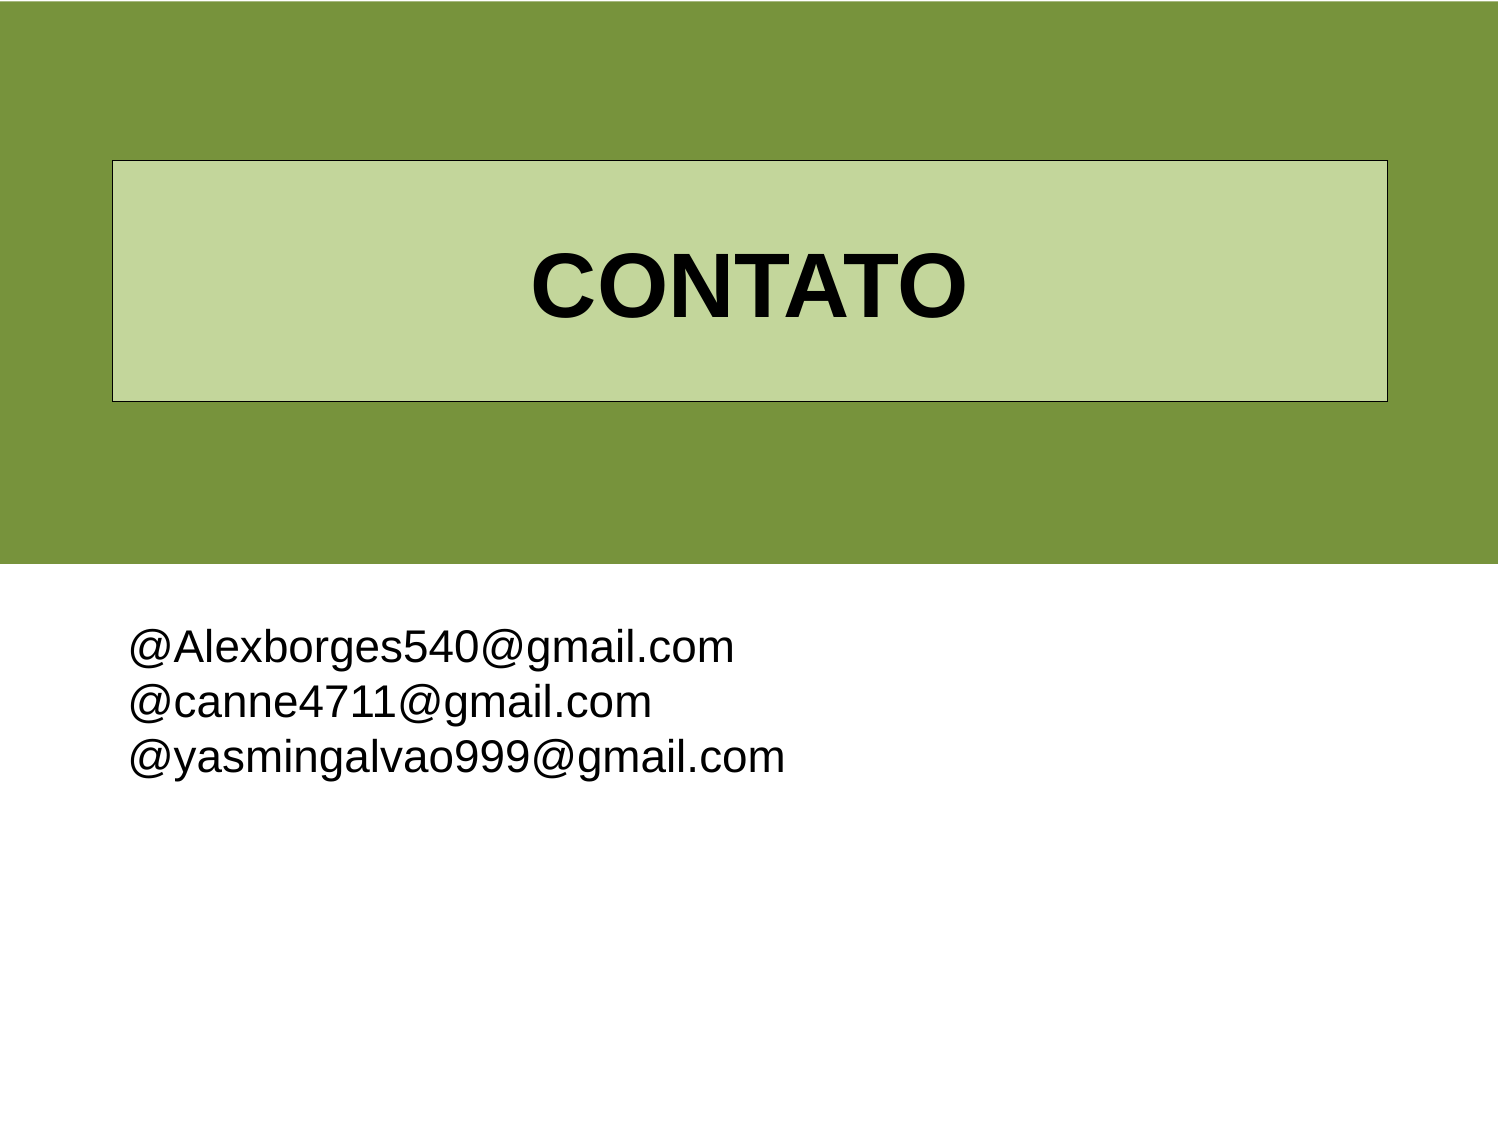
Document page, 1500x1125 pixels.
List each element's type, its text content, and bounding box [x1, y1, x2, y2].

text_box CONTATO [112, 160, 1388, 402]
text_box @Alexborges540@gmail.com @canne4711@gmail.com @yasmingalvao999@gmail.com [112, 609, 1388, 790]
text_box [0, 0, 1500, 566]
